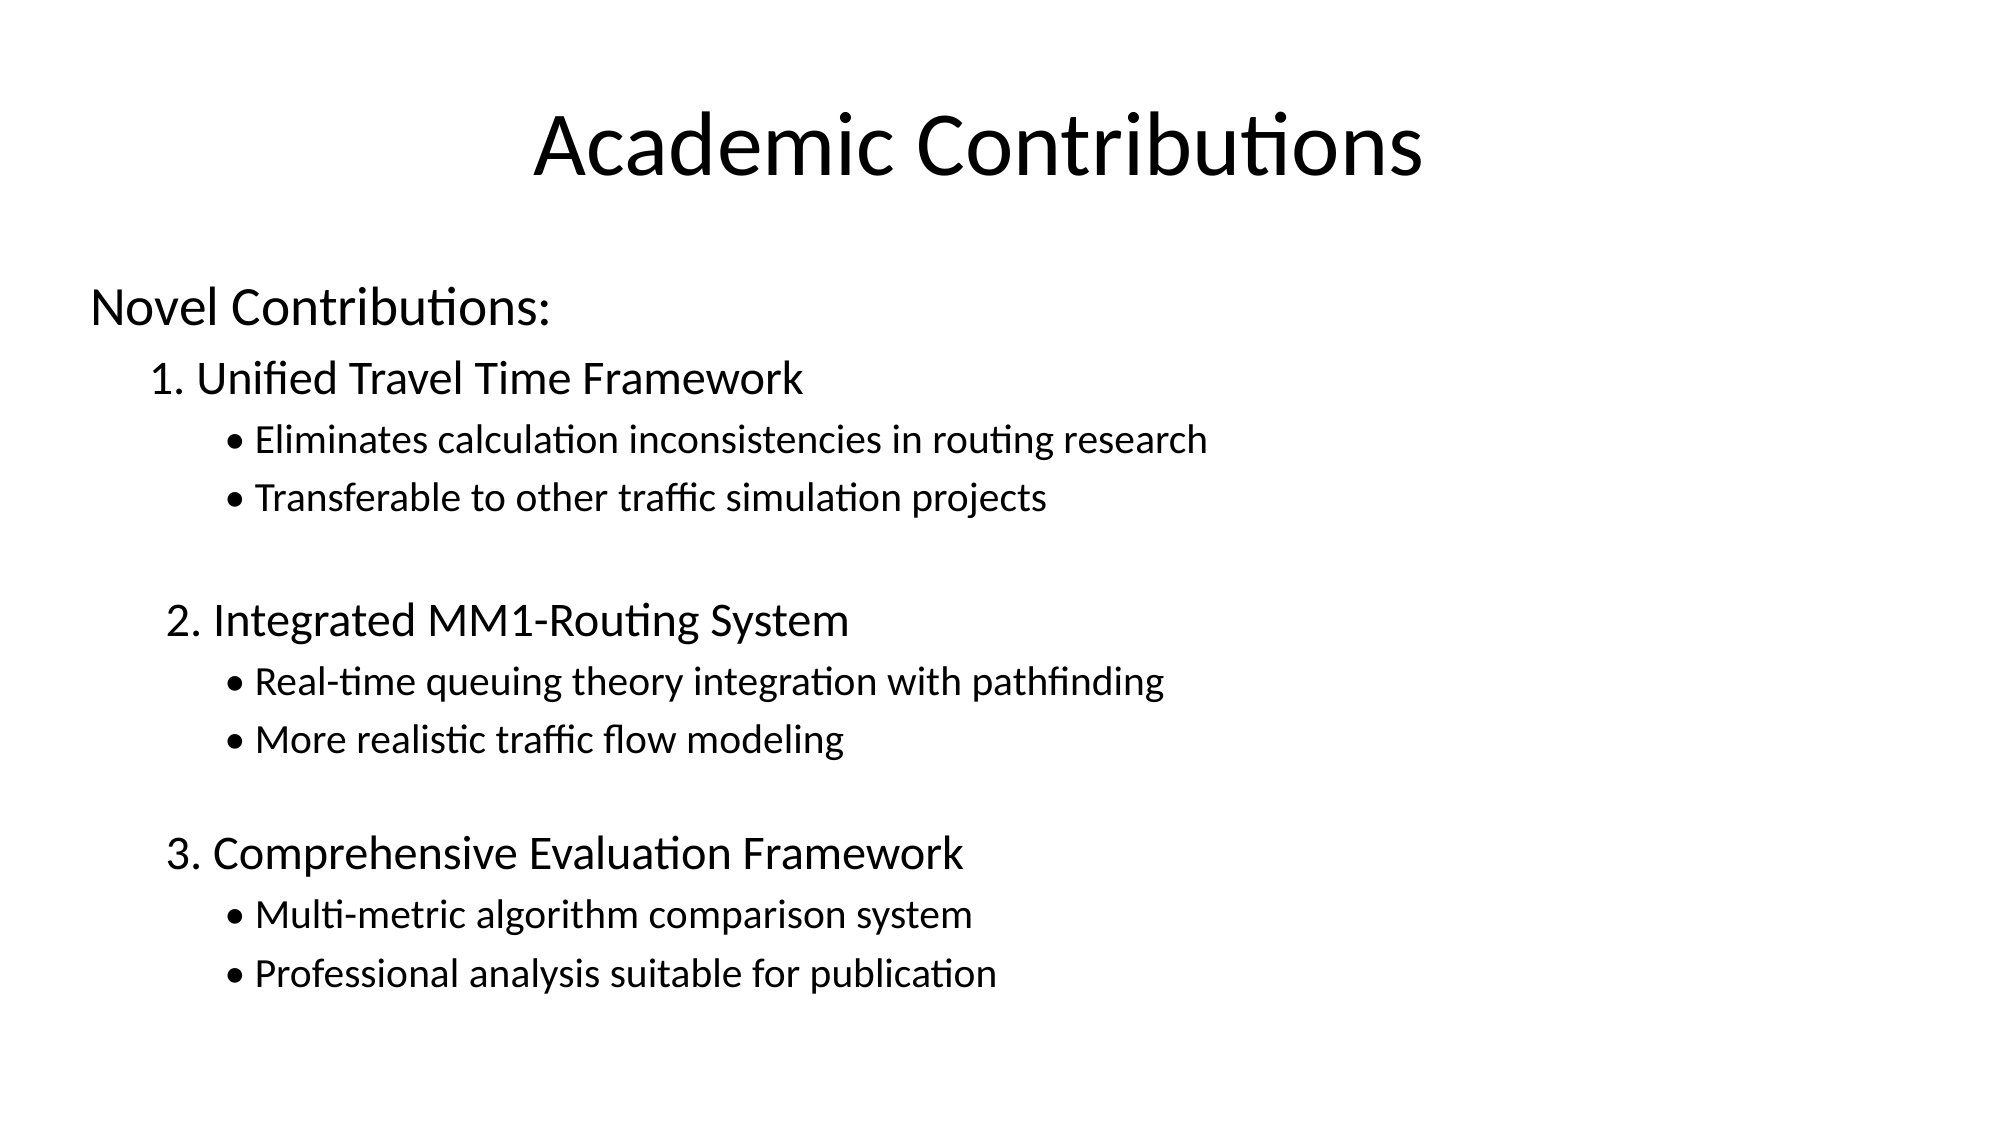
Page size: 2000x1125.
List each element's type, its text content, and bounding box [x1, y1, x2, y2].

title Academic Contributions [75, 45, 1885, 233]
list Novel Contributions: 1. Unified Travel Time Framework • Eliminates calculation inconsistencies in routing research • Transferable to other traffic simulation projects 2. Integrated MM1-Routing System • Real-time queuing theory integration with pathfinding • More realistic traffic flow modeling 3. Comprehensive Evaluation Framework • Multi-metric algorithm comparison system • Professional analysis suitable for publication [75, 262, 1885, 1005]
